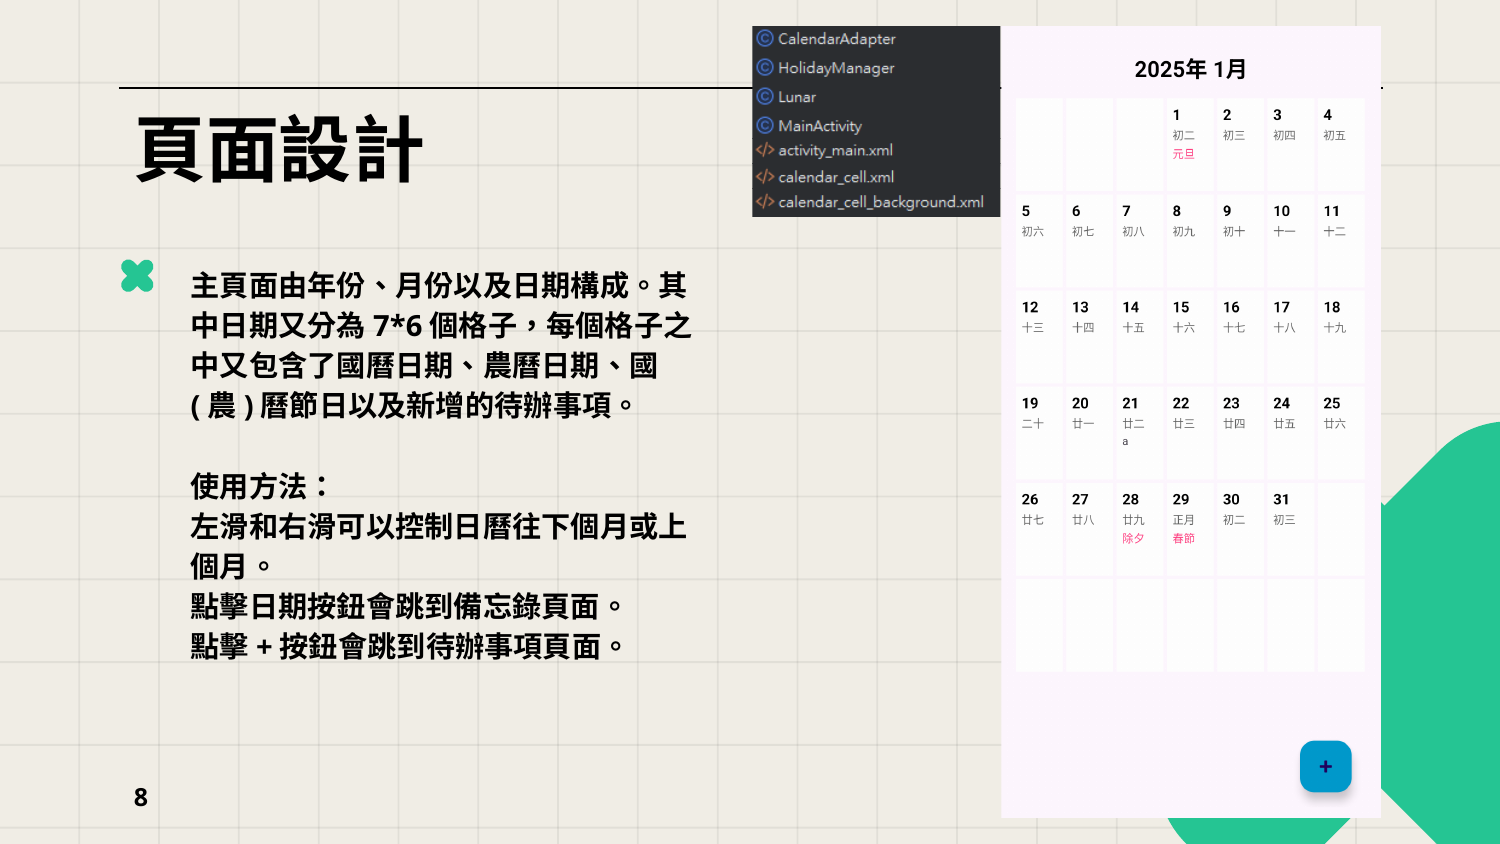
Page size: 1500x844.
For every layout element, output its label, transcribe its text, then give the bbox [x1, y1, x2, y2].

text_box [1114, 378, 1500, 844]
list 主頁面由年份、月份以及日期構成。其中日期又分為7*6個格子，每個格子之中又包含了國曆日期、農曆日期、國(農)曆節日以及新增的待辦事項。 使用方法： 左滑和右滑可以控制日曆往下個月或上個月。 點擊日期按鈕會跳到備忘錄頁面。 點擊+按鈕會跳到待辦事項頁面。 [175, 246, 721, 739]
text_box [117, 256, 157, 296]
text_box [751, 26, 1001, 217]
title 頁面設計 [118, 88, 746, 183]
picture [1001, 26, 1382, 818]
slide_number 8 [119, 766, 209, 831]
